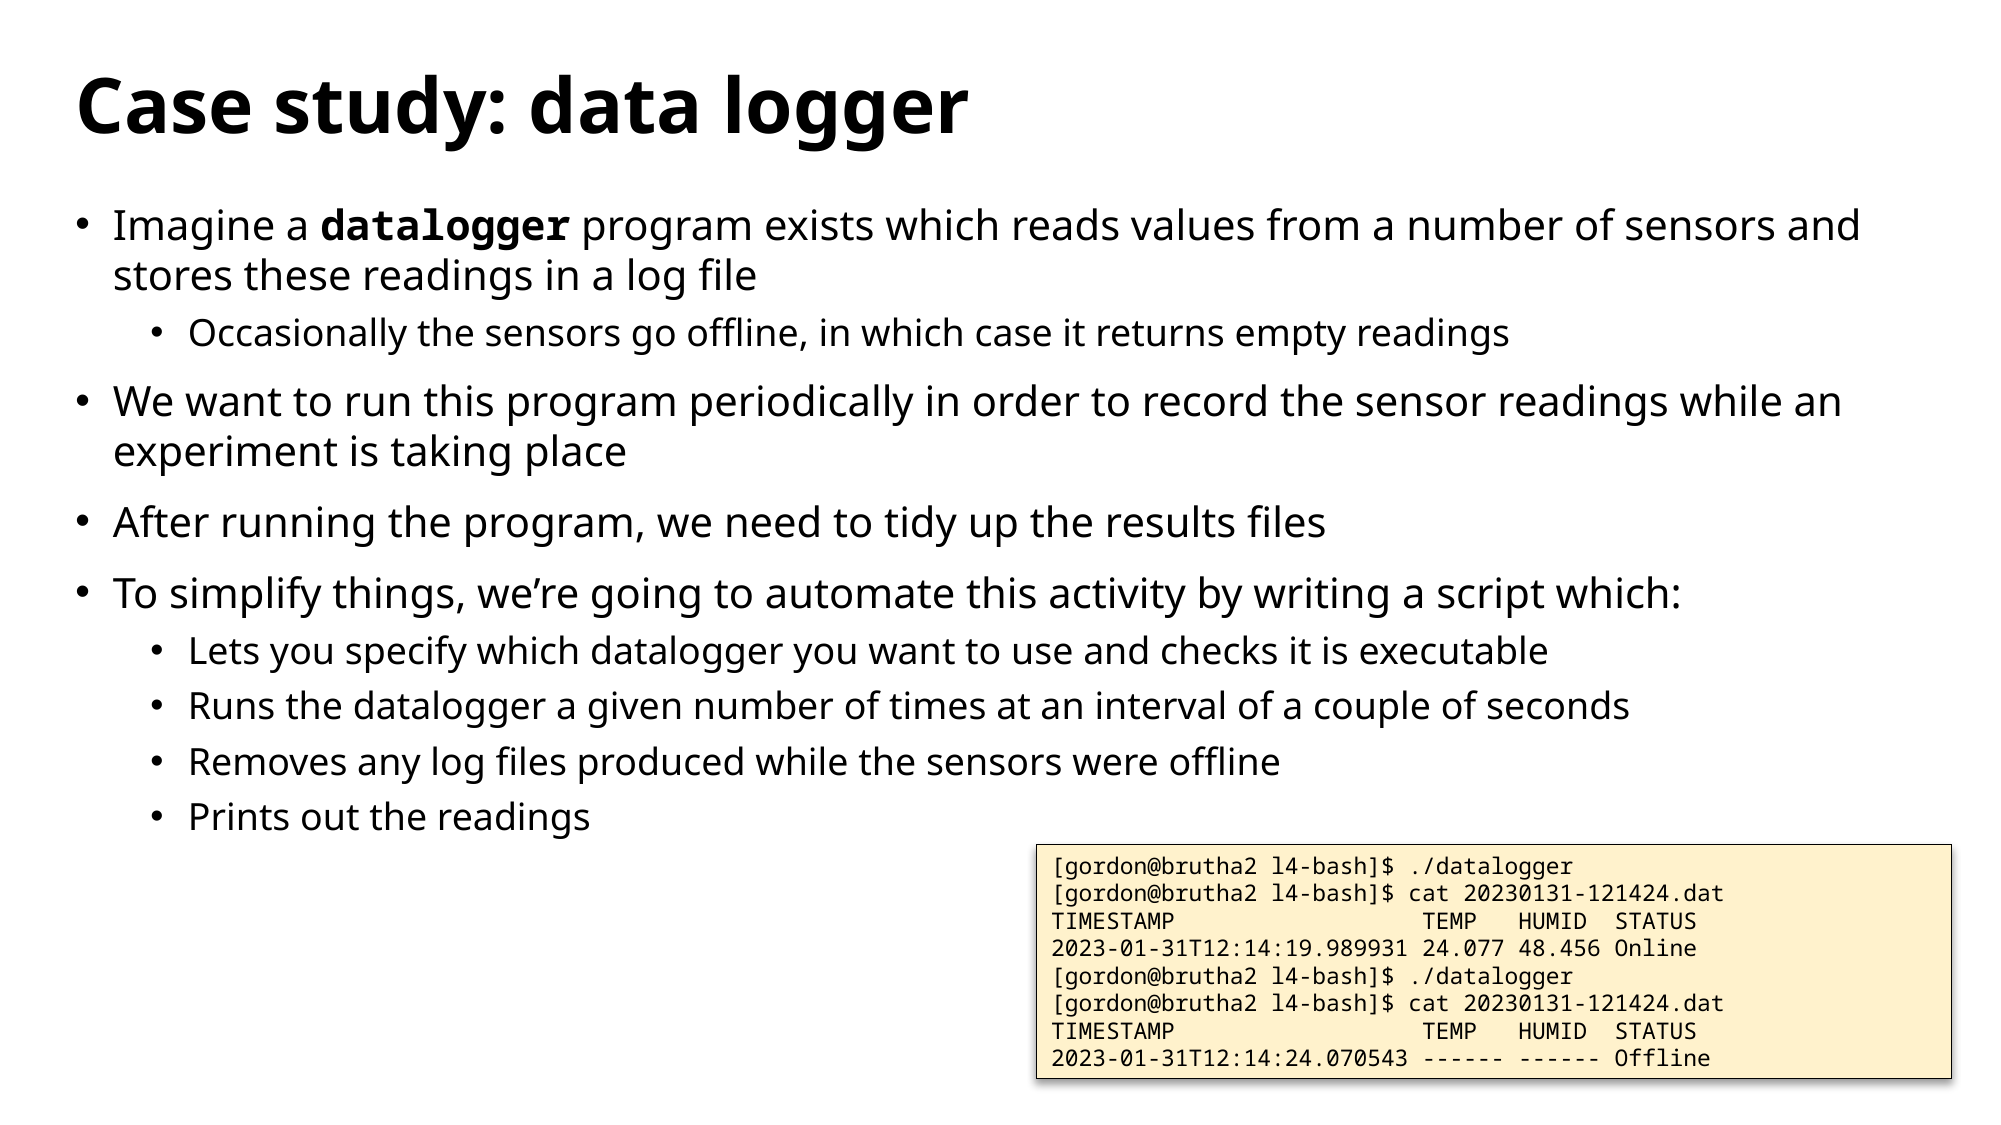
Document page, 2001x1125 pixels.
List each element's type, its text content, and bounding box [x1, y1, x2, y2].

text_box [gordon@brutha2 l4-bash]$ ./datalogger [gordon@brutha2 l4-bash]$ cat 20230131-121424.dat TIMESTAMP TEMP HUMID STATUS 2023-01-31T12:14:19.989931 24.077 48.456 Online [gordon@brutha2 l4-bash]$ ./datalogger [gordon@brutha2 l4-bash]$ cat 20230131-121424.dat TIMESTAMP TEMP HUMID STATUS 2023-01-31T12:14:24.070543 ------ ------ Offline [1036, 844, 1952, 1079]
list Imagine a datalogger program exists which reads values from a number of sensors and stores these readings in a log file Occasionally the sensors go offline, in which case it returns empty readings We want to run this program periodically in order to record the sensor readings while an experiment is taking place After running the program, we need to tidy up the results files To simplify things, we’re going to automate this activity by writing a script which: Lets you specify which datalogger you want to use and checks it is executable Runs the datalogger a given number of times at an interval of a couple of seconds Removes any log files produced while the sensors were offline Prints out the readings [60, 191, 1937, 1082]
title Case study: data logger [60, 59, 1786, 158]
